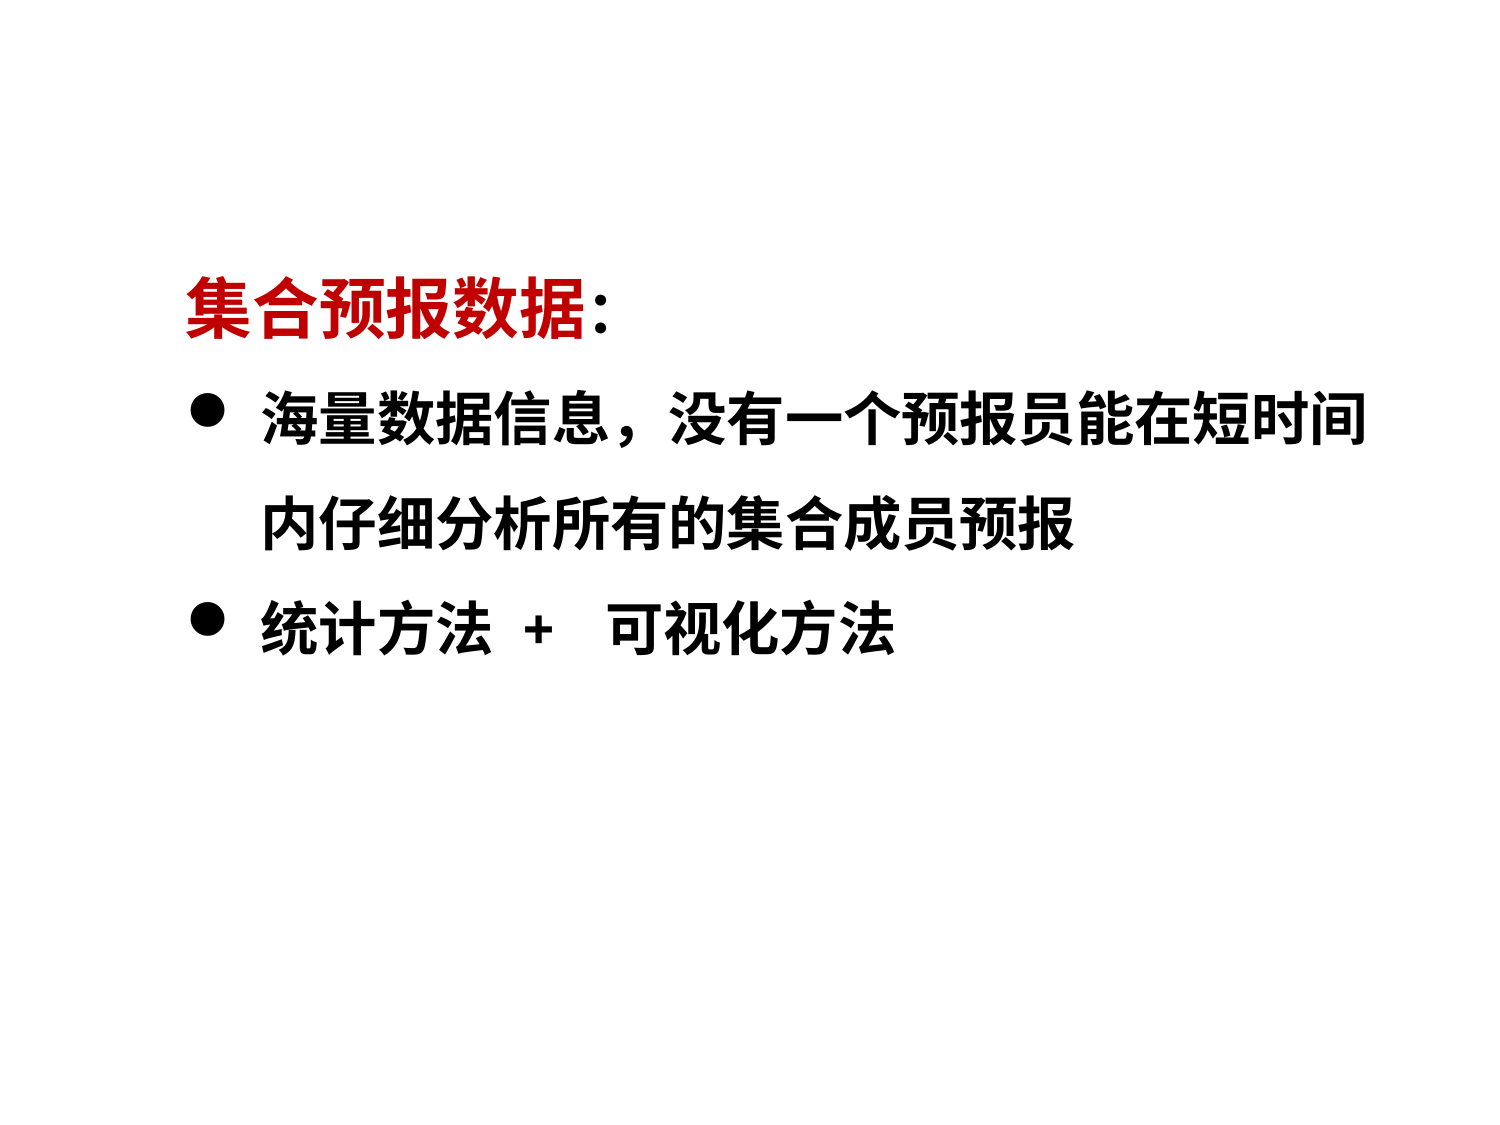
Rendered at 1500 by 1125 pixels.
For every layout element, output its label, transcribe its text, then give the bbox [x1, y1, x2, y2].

text_box 集合预报数据： 海量数据信息，没有一个预报员能在短时间内仔细分析所有的集合成员预报 统计方法 + 可视化方法 [171, 219, 1388, 670]
